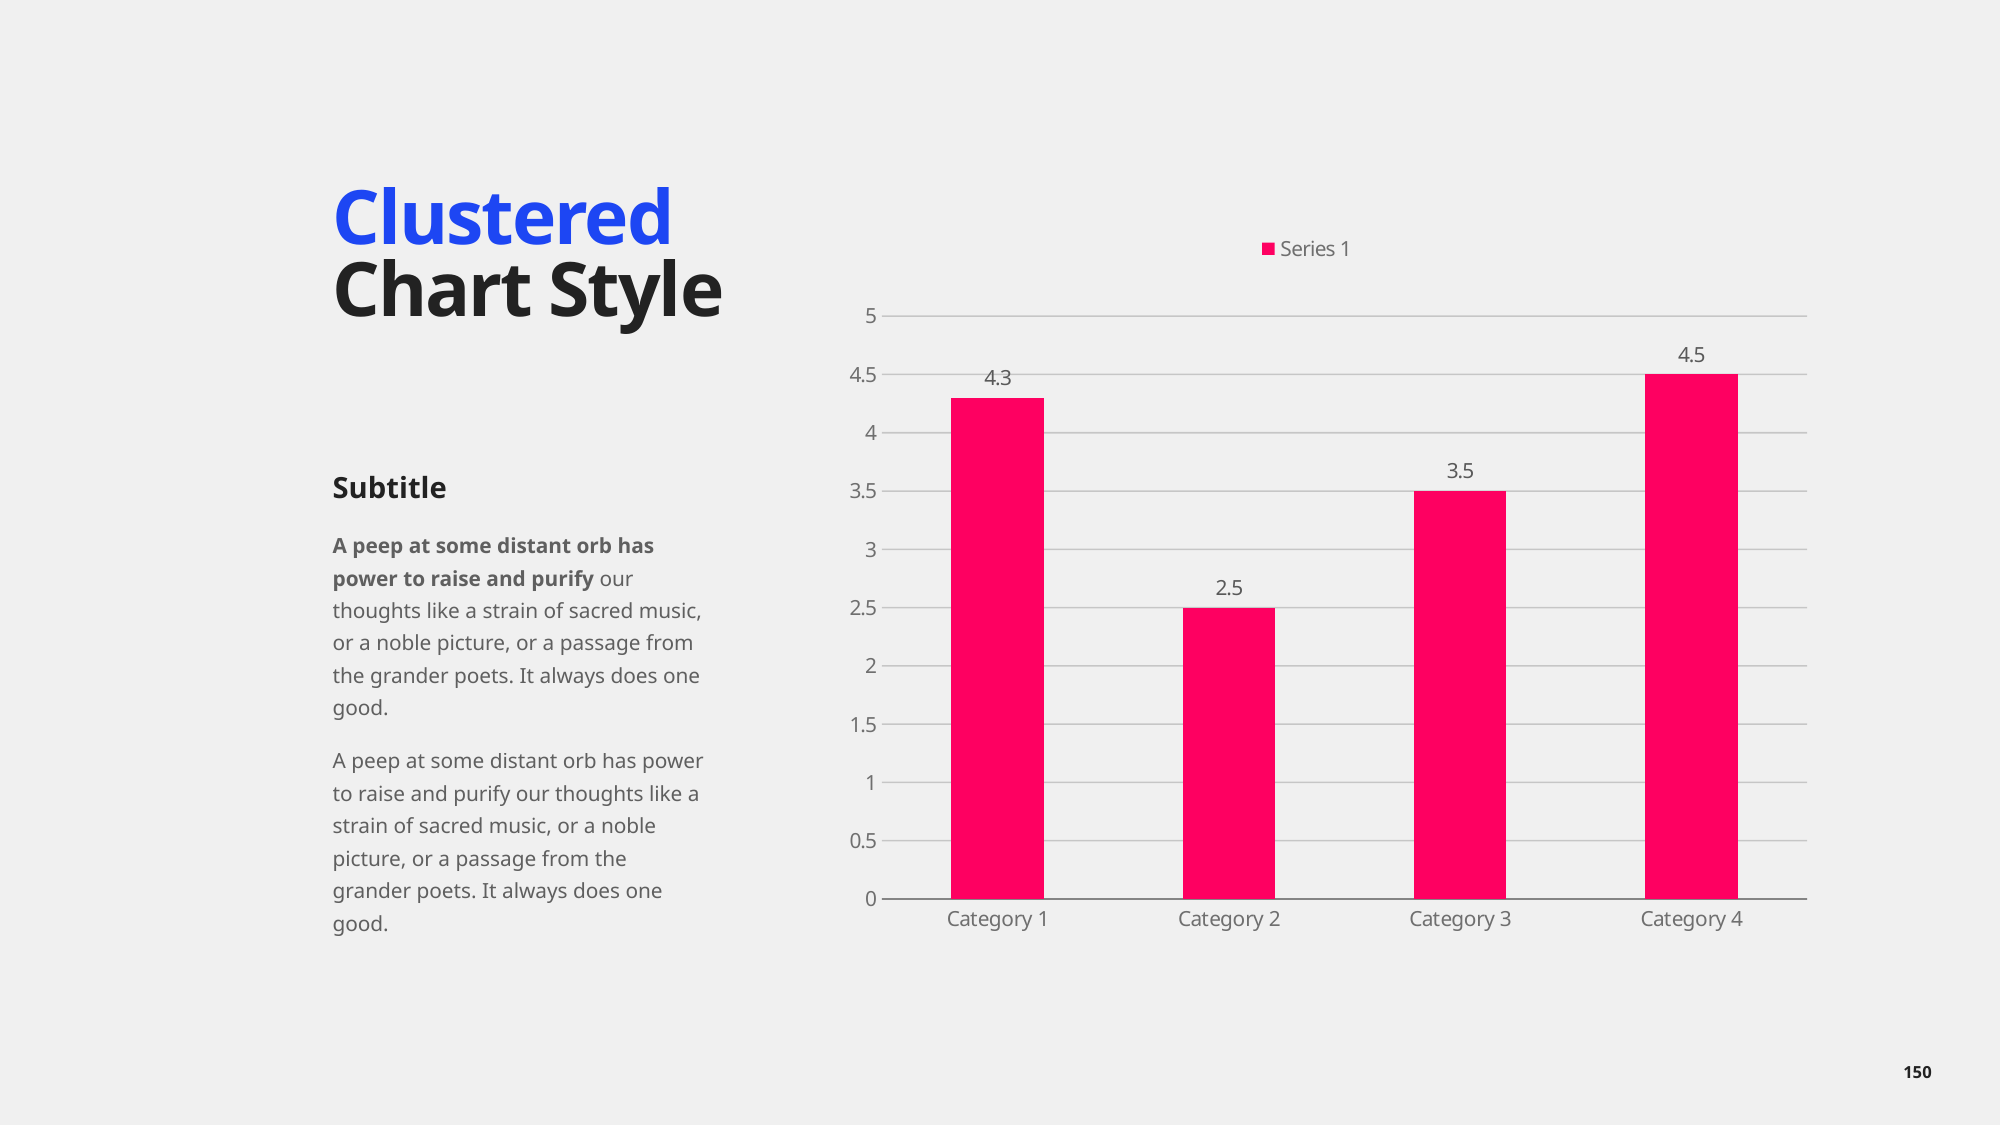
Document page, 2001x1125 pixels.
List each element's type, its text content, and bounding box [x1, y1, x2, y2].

text_box Subtitle A peep at some distant orb has power to raise and purify our thoughts like a strain of sacred music, or a noble picture, or a passage from the grander poets. It always does one good. A peep at some distant orb has power to raise and purify our thoughts like a strain of sacred music, or a noble picture, or a passage from the grander poets. It always does one good. [332, 453, 744, 942]
title Clustered Chart Style [332, 155, 1835, 361]
chart [827, 202, 1835, 1042]
